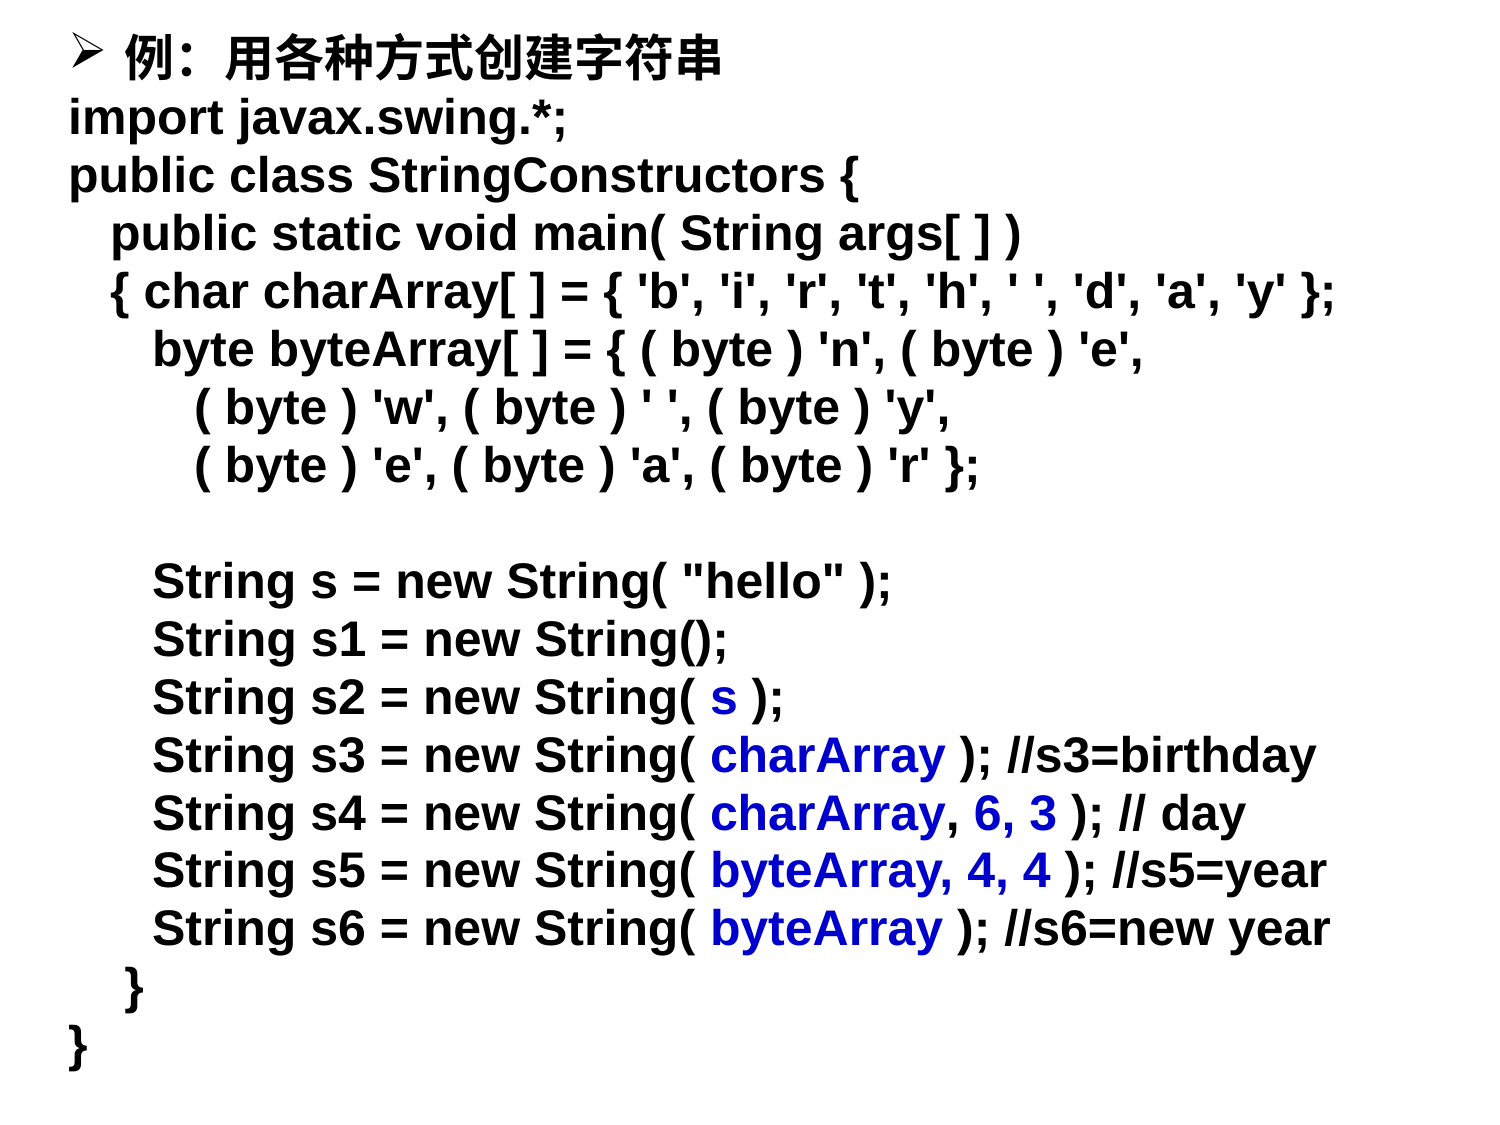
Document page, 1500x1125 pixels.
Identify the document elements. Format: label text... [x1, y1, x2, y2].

list 例：用各种方式创建字符串 import javax.swing.*; public class StringConstructors { public static void main( String args[ ] ) { char charArray[ ] = { 'b', 'i', 'r', 't', 'h', ' ', 'd', 'a', 'y' }; byte byteArray[ ] = { ( byte ) 'n', ( byte ) 'e', ( byte ) 'w', ( byte ) ' ', ( byte ) 'y', ( byte ) 'e', ( byte ) 'a', ( byte ) 'r' }; String s = new String( "hello" ); String s1 = new String(); String s2 = new String( s ); String s3 = new String( charArray ); //s3=birthday String s4 = new String( charArray, 6, 3 ); // day String s5 = new String( byteArray, 4, 4 ); //s5=year String s6 = new String( byteArray ); //s6=new year } } [53, 31, 1404, 1036]
